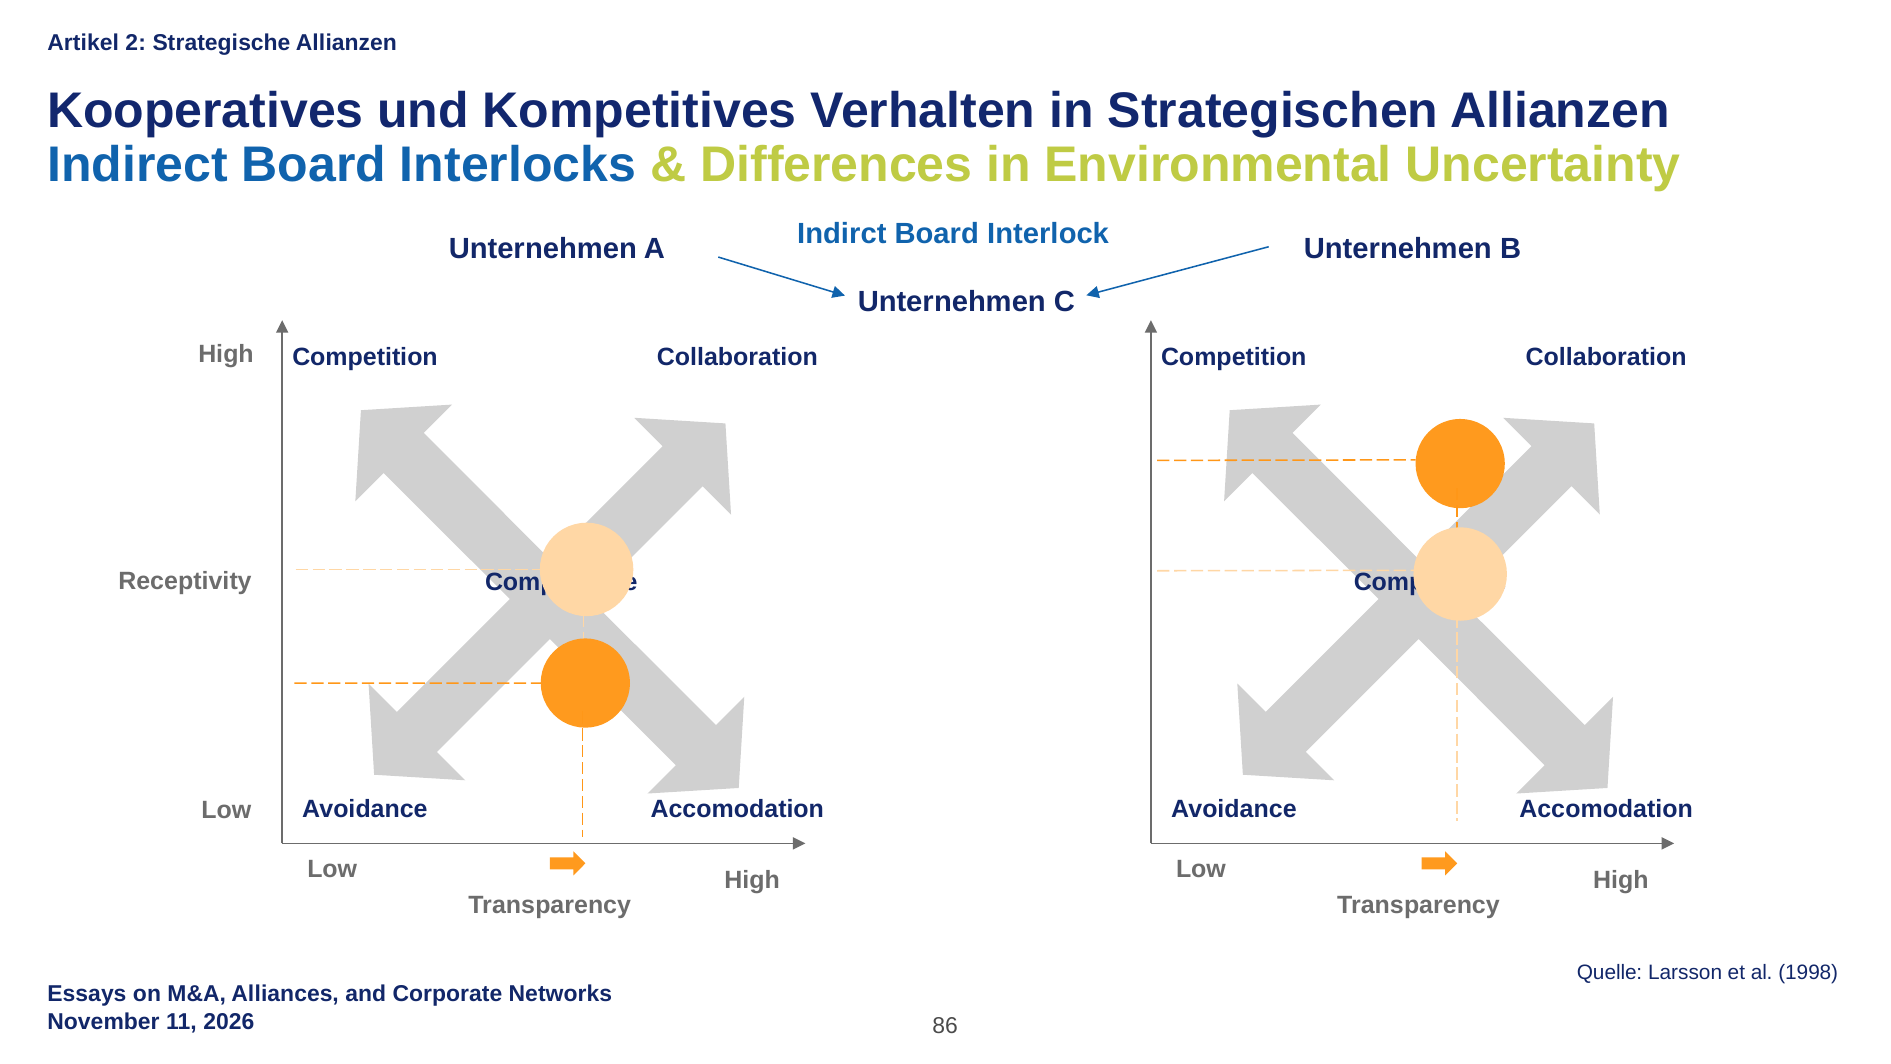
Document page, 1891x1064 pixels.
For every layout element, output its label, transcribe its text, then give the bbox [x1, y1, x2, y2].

list Kooperatives und Kompetitives Verhalten in Strategischen Allianzen Indirect Board Interlocks & Differences in Environmental Uncertainty [47, 83, 1843, 193]
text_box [96, 316, 846, 939]
text_box Indirct Board Interlock [759, 176, 1147, 255]
text_box Unternehmen A [363, 190, 751, 303]
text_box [1086, 246, 1269, 296]
text_box Quelle: Larsson et al. (1998) [1319, 953, 1839, 992]
text_box Unternehmen B [1218, 190, 1606, 303]
text_box Unternehmen C [772, 243, 1160, 356]
footer Artikel 2: Strategische Allianzen [47, 0, 1843, 56]
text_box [718, 256, 846, 296]
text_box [1144, 319, 1714, 939]
